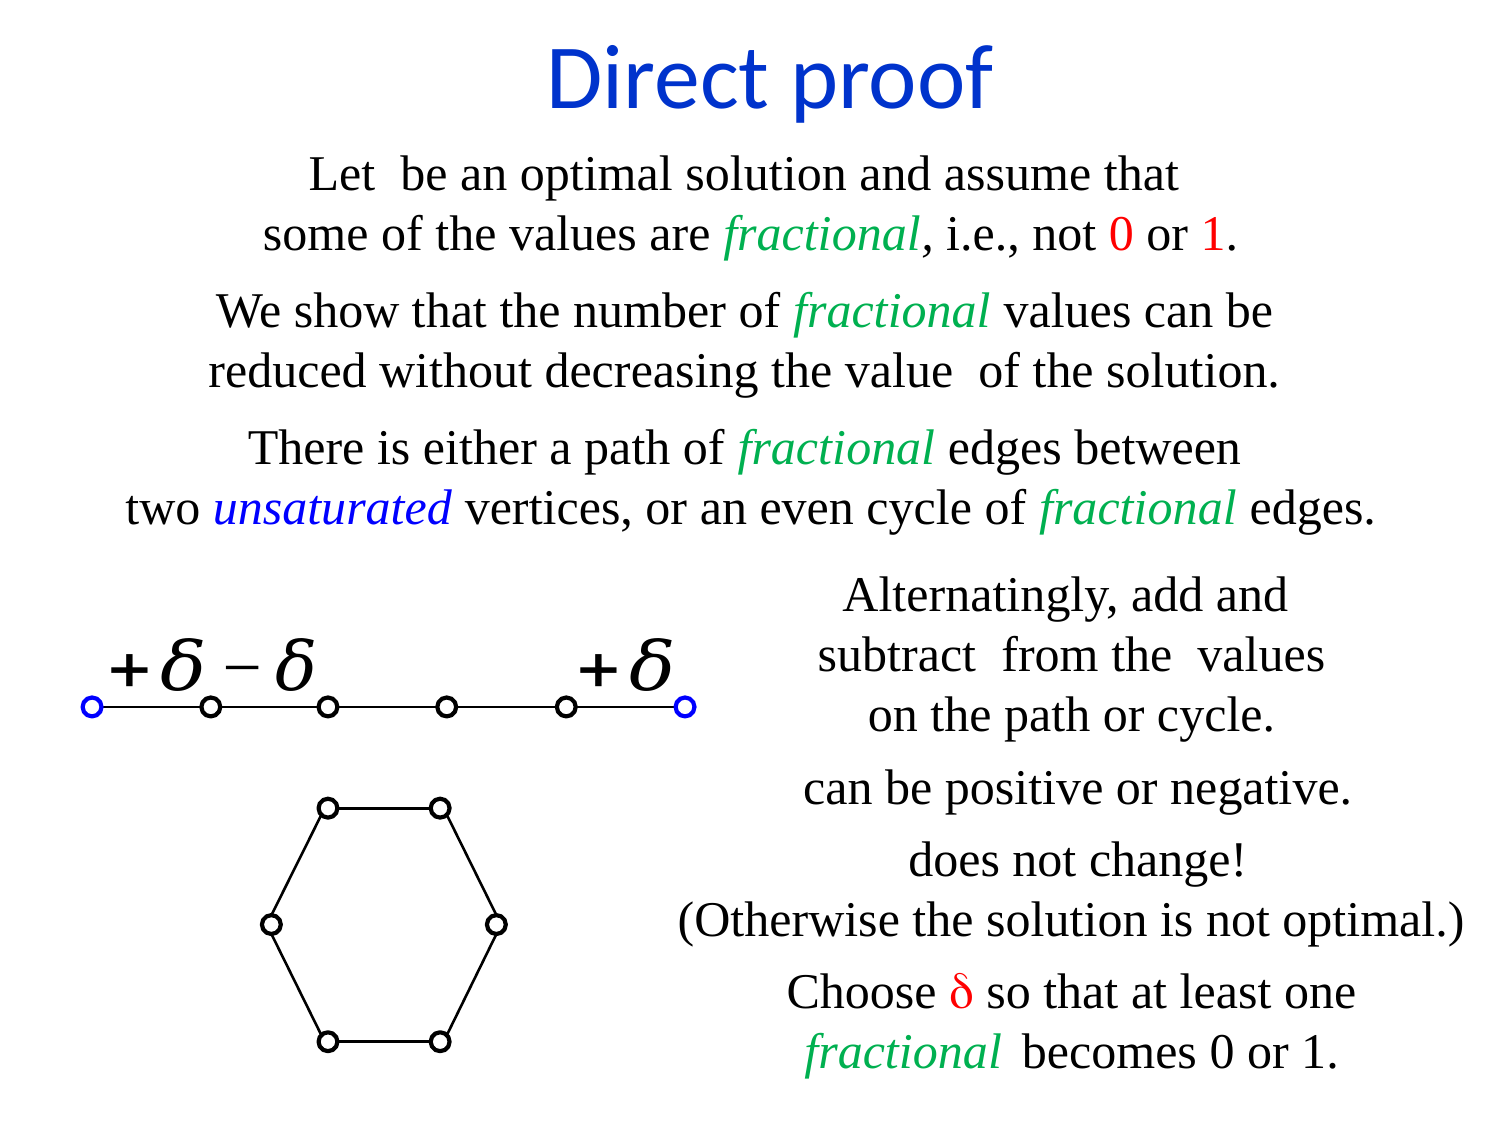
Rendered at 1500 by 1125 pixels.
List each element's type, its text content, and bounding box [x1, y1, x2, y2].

text_box There is either a path of fractional edges between two unsaturated vertices, or an even cycle of fractional edges. [0, 407, 1500, 543]
text_box Direct proof [0, 17, 1500, 128]
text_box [82, 697, 695, 717]
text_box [261, 798, 507, 1052]
